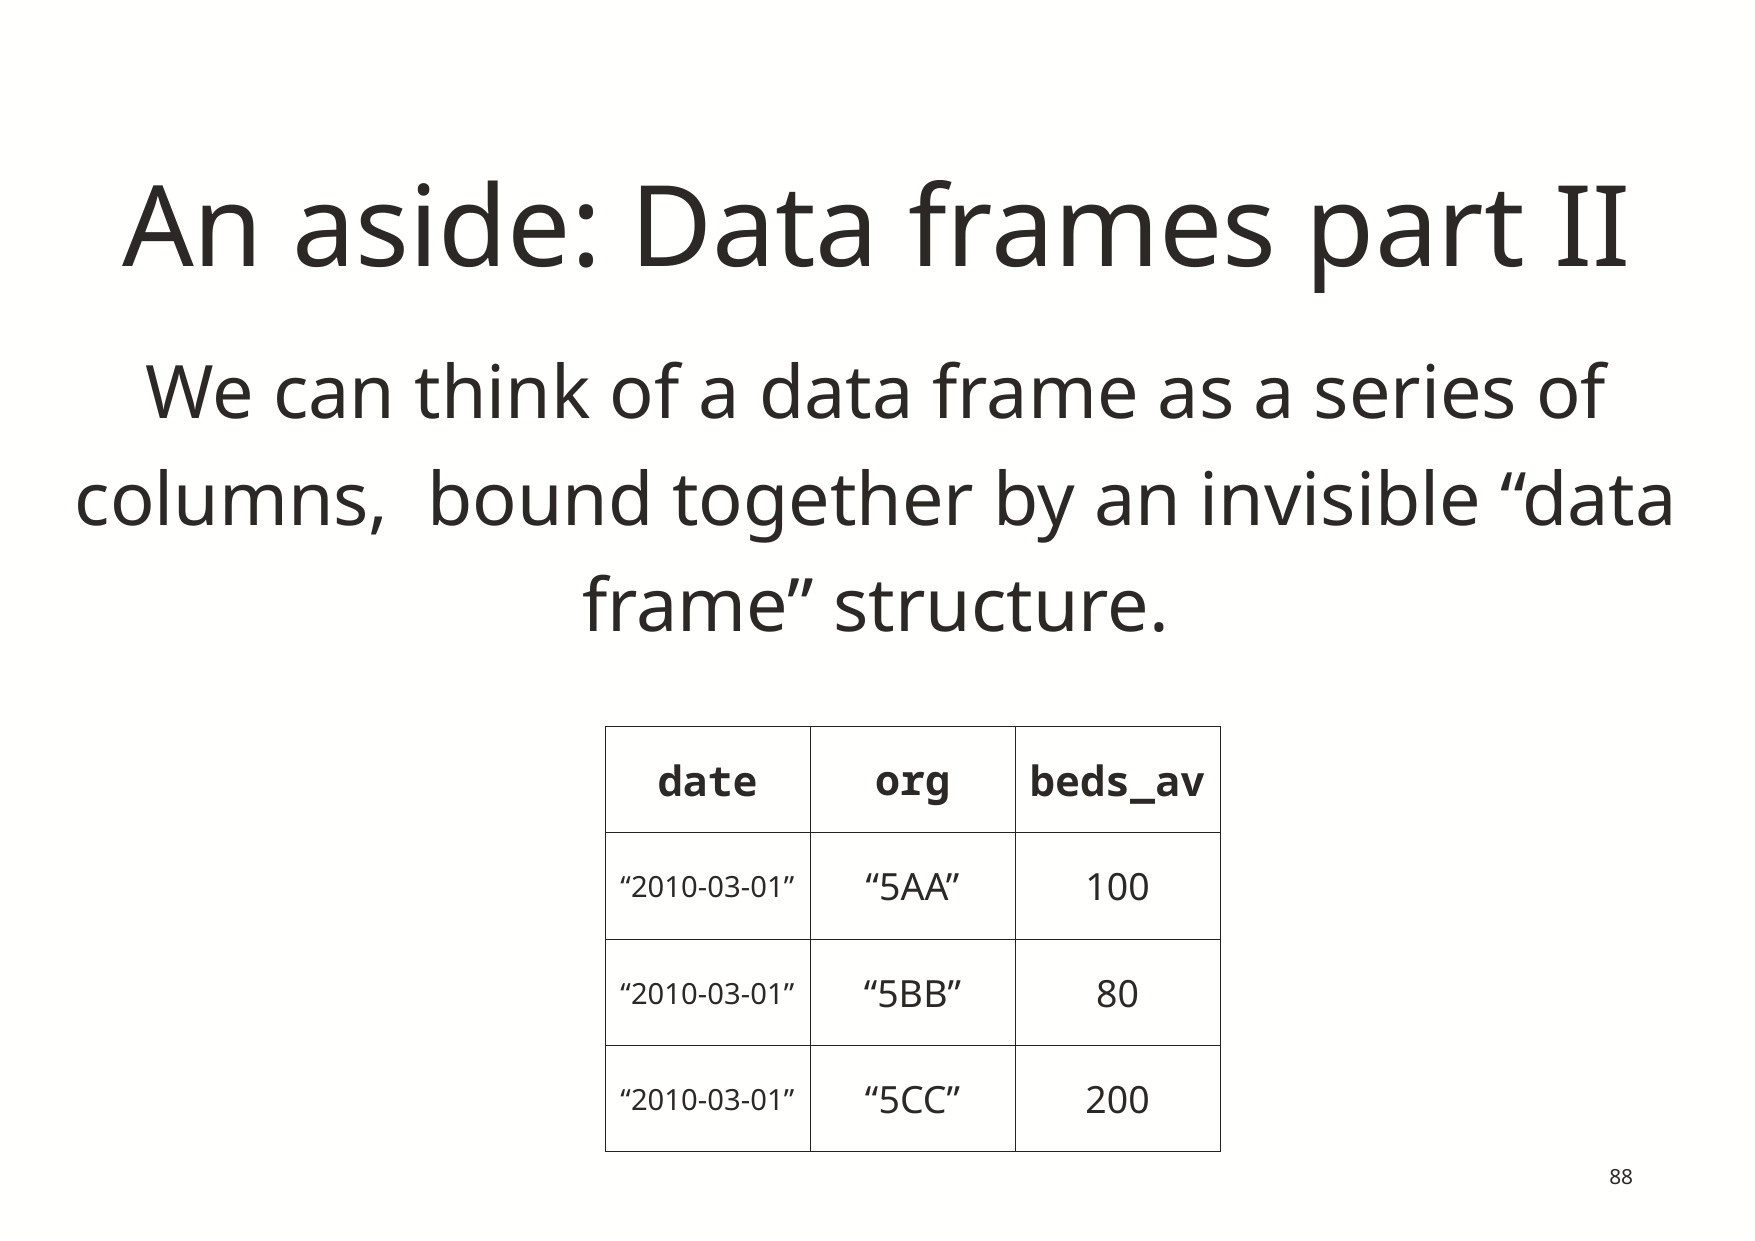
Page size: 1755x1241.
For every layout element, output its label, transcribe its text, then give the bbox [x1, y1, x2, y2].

text_box 100 [1015, 832, 1221, 940]
slide_number 88 [1526, 1151, 1645, 1211]
text_box [1015, 940, 1221, 1046]
text_box date [604, 726, 810, 832]
title An aside: Data frames part II [109, 182, 1645, 285]
list We can think of a data frame as a series of columns, bound together by an invisible “data frame” structure. [41, 285, 1710, 1152]
text_box “2010-03-01” [604, 832, 810, 940]
text_box “2010-03-01” [604, 1045, 810, 1152]
text_box beds_av [1015, 726, 1221, 832]
